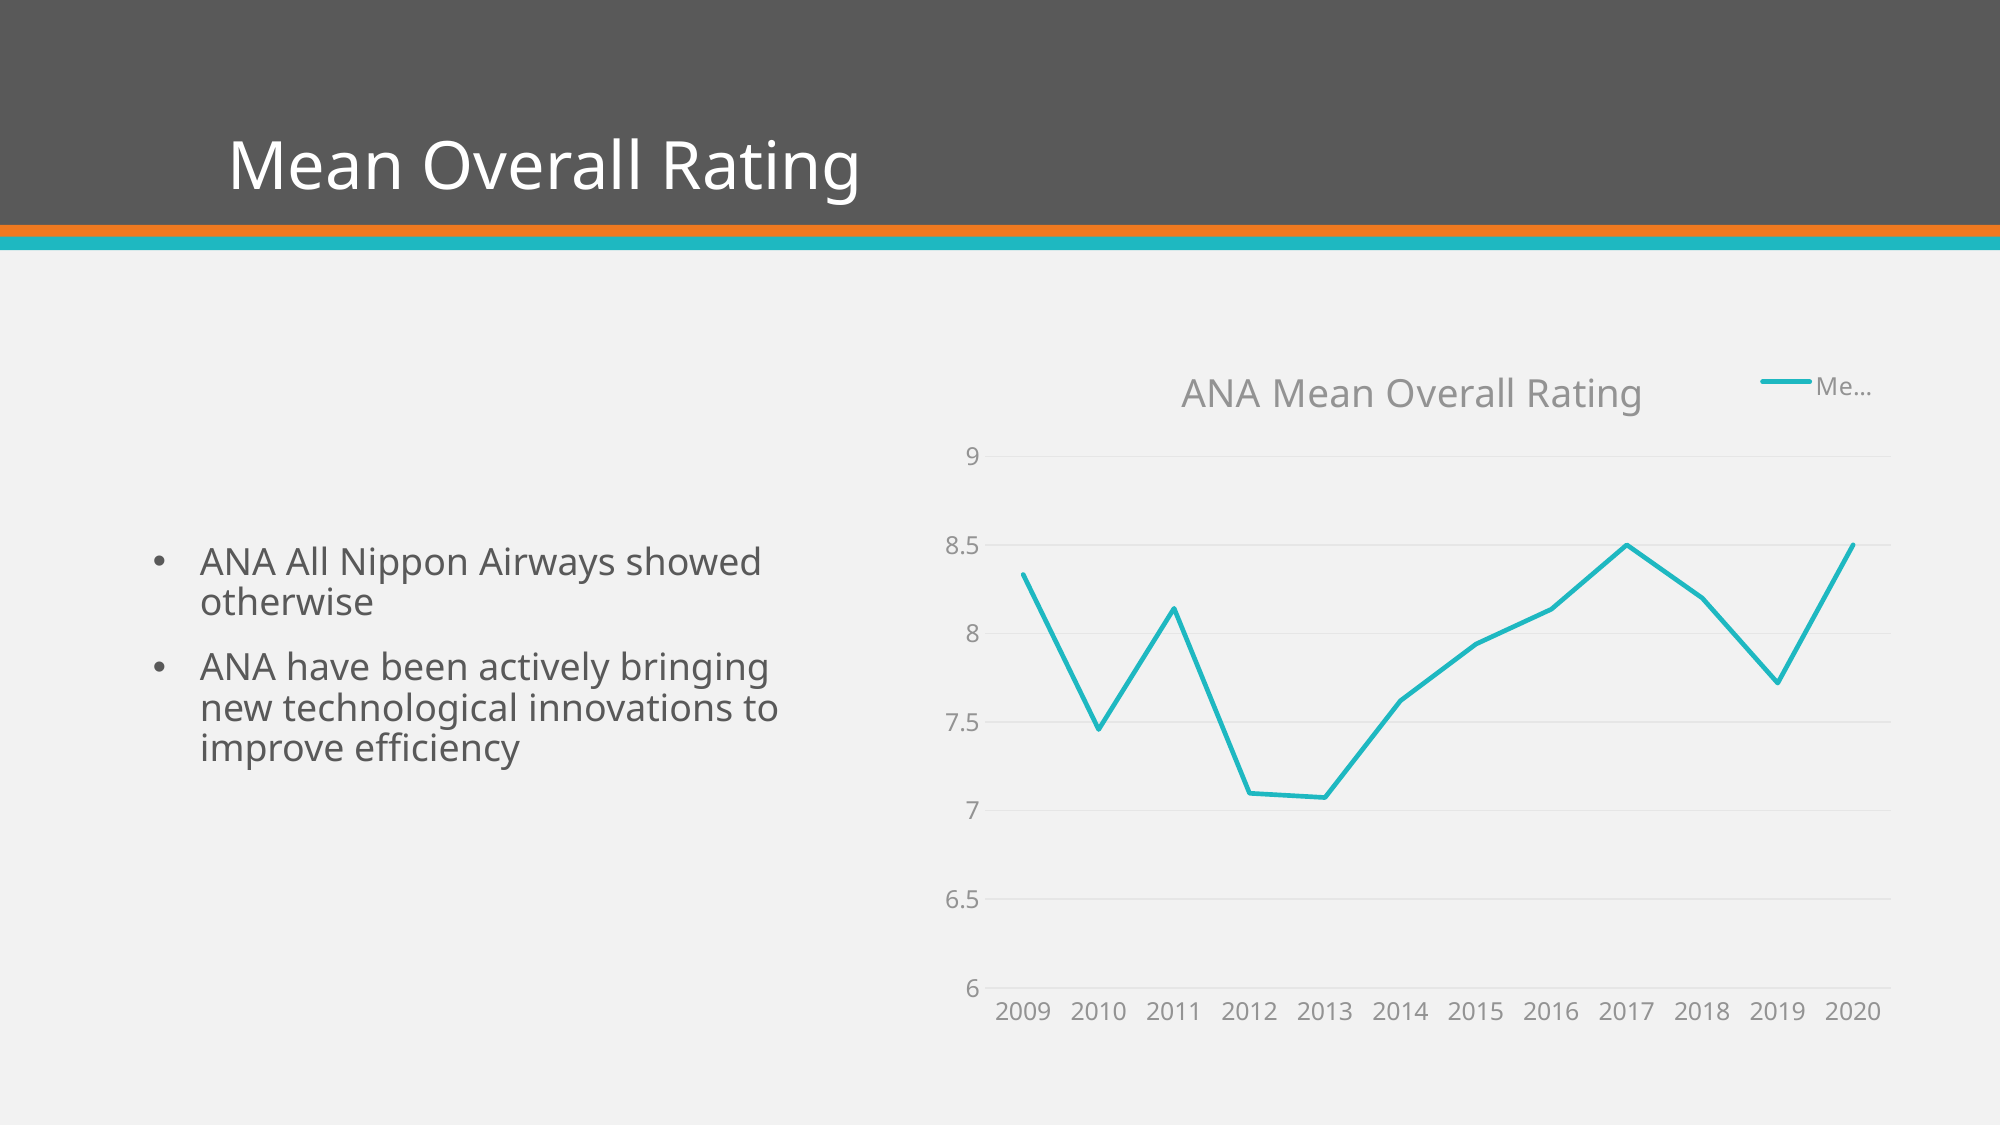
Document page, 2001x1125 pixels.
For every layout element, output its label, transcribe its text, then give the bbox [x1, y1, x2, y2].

list ANA All Nippon Airways showed otherwise ANA have been actively bringing new technological innovations to improve efficiency [137, 299, 799, 1013]
title Mean Overall Rating [212, 41, 1788, 212]
chart [933, 331, 1892, 1029]
